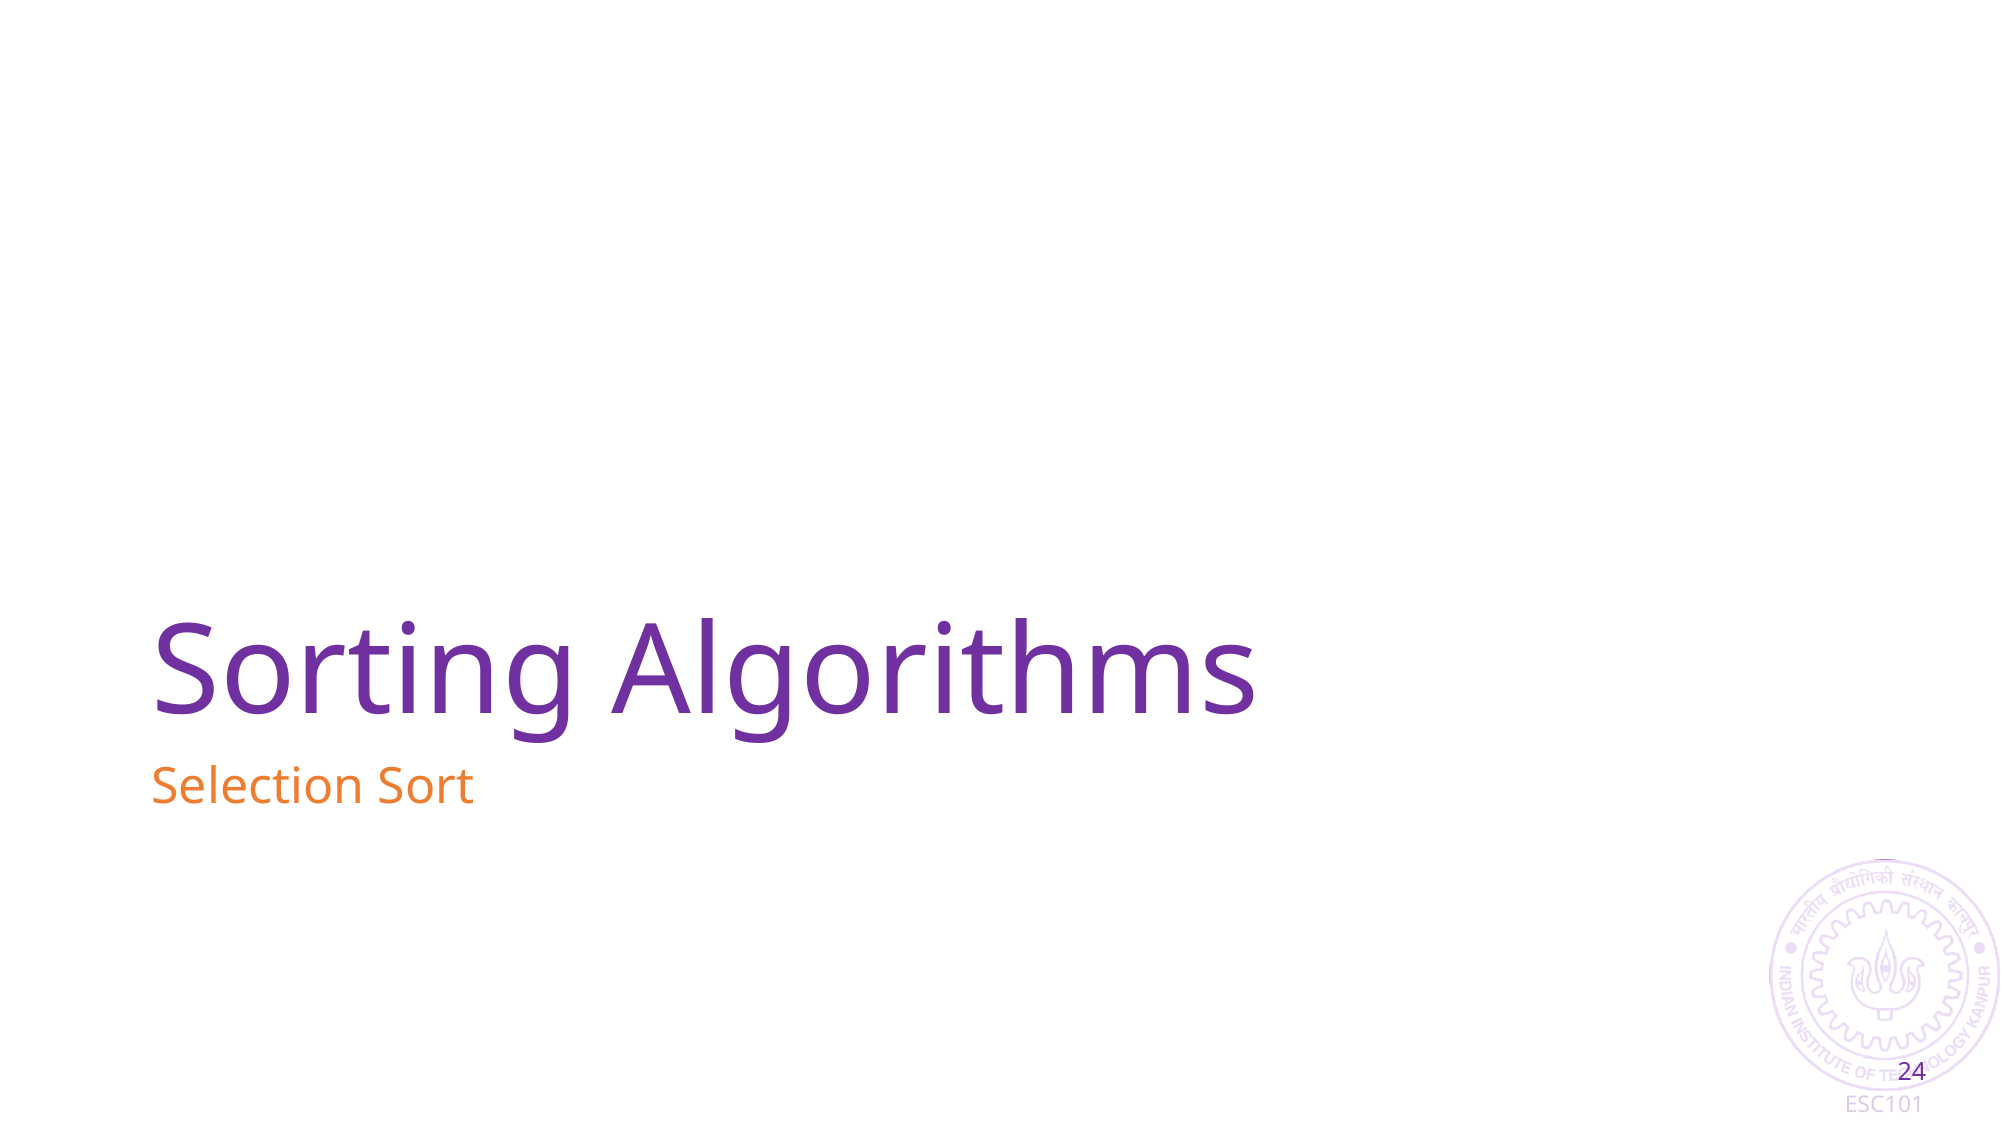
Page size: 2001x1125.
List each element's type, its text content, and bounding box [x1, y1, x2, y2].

title Sorting Algorithms [136, 280, 1862, 749]
list Selection Sort [136, 752, 1862, 999]
slide_number 24 [1863, 1042, 1942, 1103]
footer [319, 1042, 1863, 1103]
